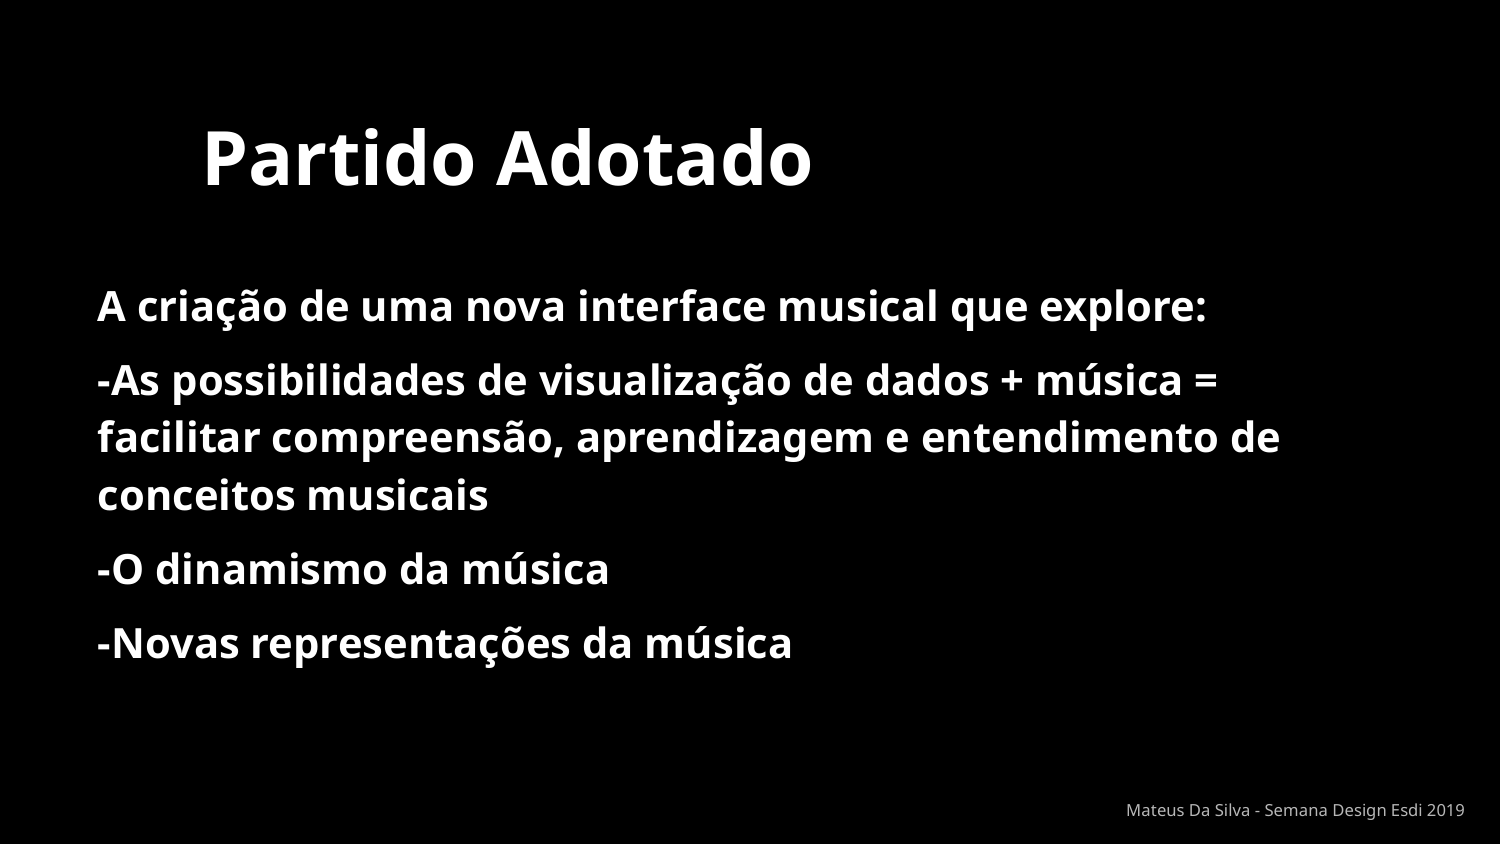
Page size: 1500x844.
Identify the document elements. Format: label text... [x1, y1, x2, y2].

text_box Partido Adotado [283, 82, 1108, 208]
text_box Mateus Da Silva - Semana Design Esdi 2019 [1111, 785, 1500, 831]
text_box A criação de uma nova interface musical que explore: -As possibilidades de visualização de dados + música = facilitar compreensão, aprendizagem e entendimento de conceitos musicais -O dinamismo da música -Novas representações da música [82, 257, 1402, 774]
text_box 🎯 [82, 82, 283, 242]
